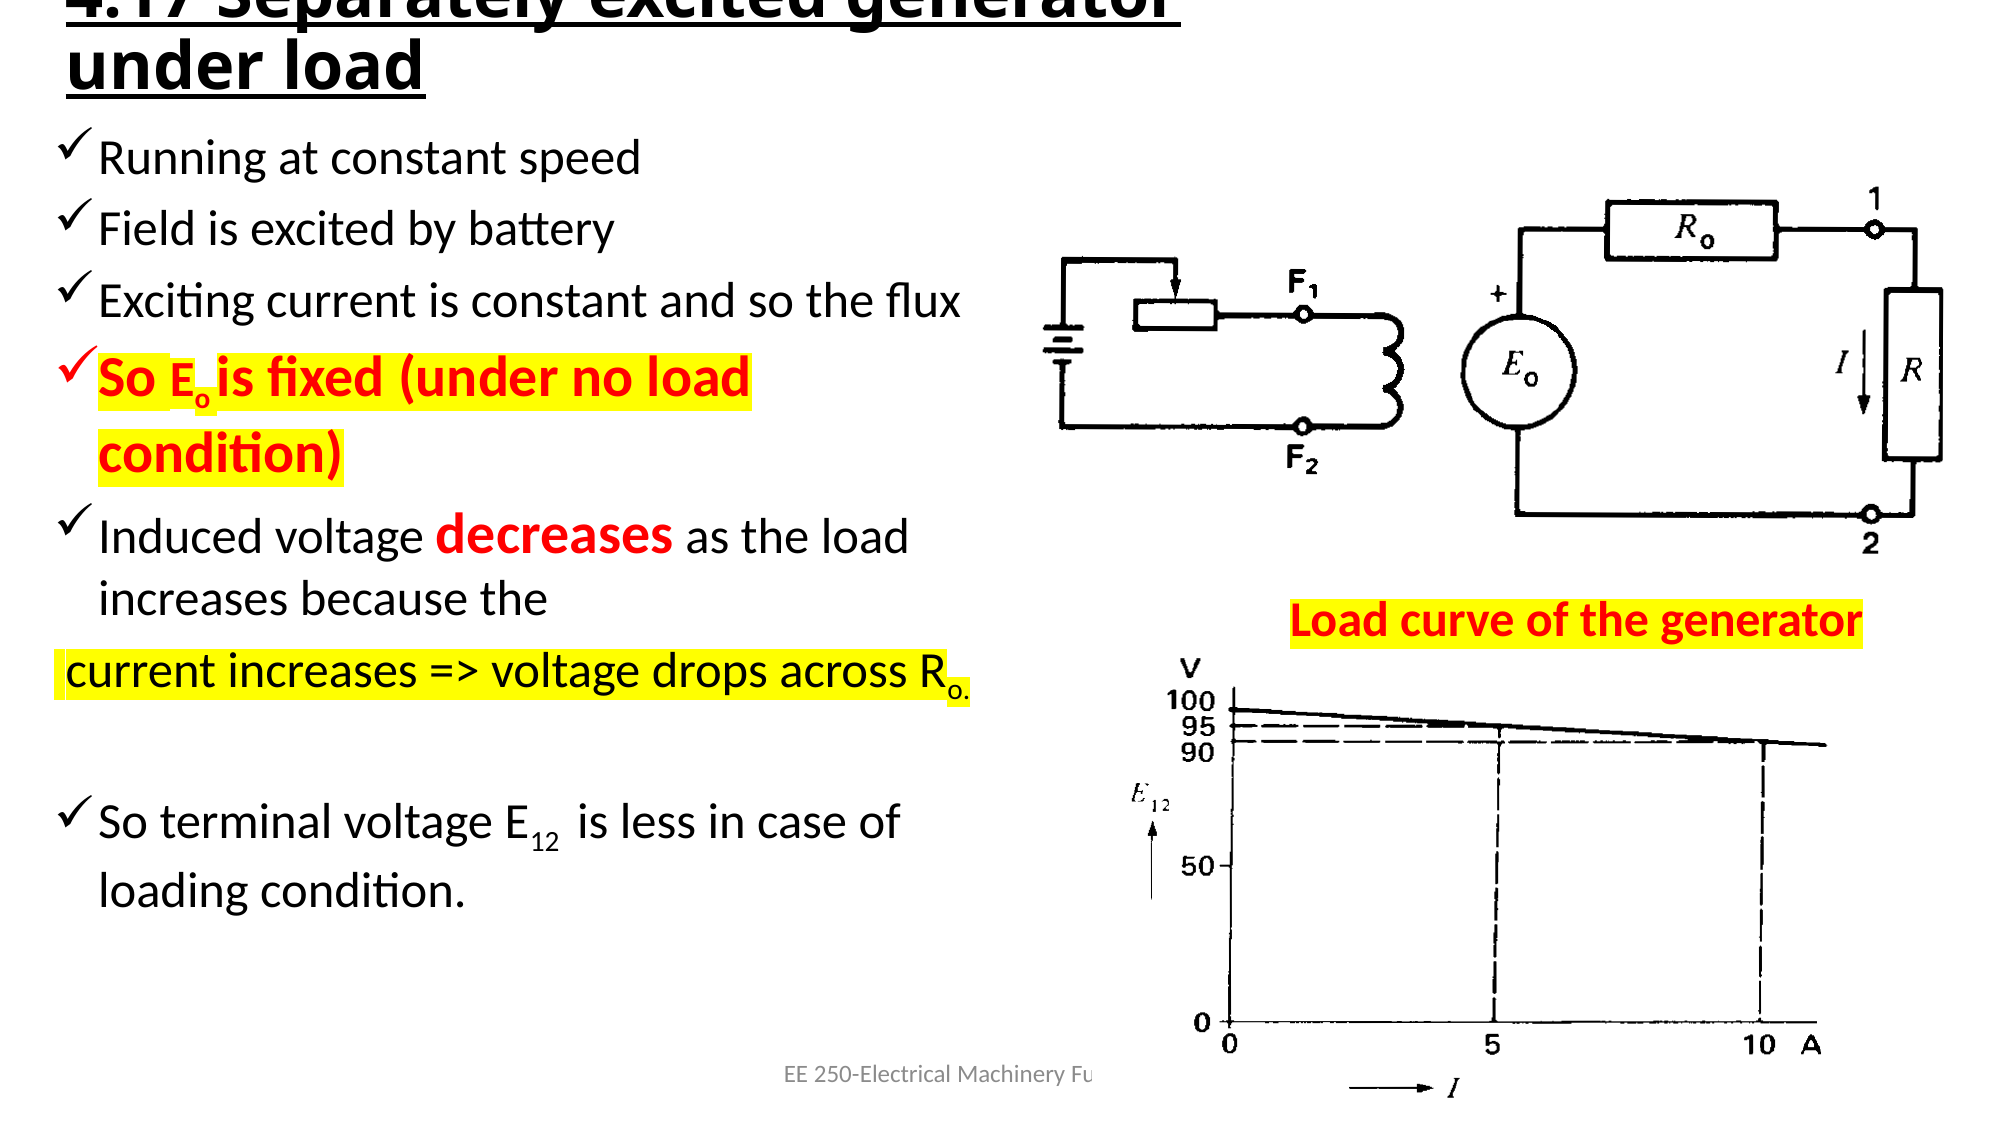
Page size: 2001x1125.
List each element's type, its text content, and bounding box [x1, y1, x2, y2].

footer EE 250-Electrical Machinery Fundamentals [662, 1042, 1092, 1103]
text_box Load curve of the generator [1275, 589, 1879, 654]
picture [1092, 593, 1870, 1125]
picture [1025, 119, 1984, 589]
title 4.17 Separately excited generator under load [50, 23, 1275, 112]
list Running at constant speed Field is excited by battery Exciting current is constant and so the flux So Eo is fixed (under no load condition) Induced voltage decreases as the load increases because the current increases => voltage drops across Ro. So terminal voltage E12 is less in case of loading condition. [39, 115, 991, 1043]
